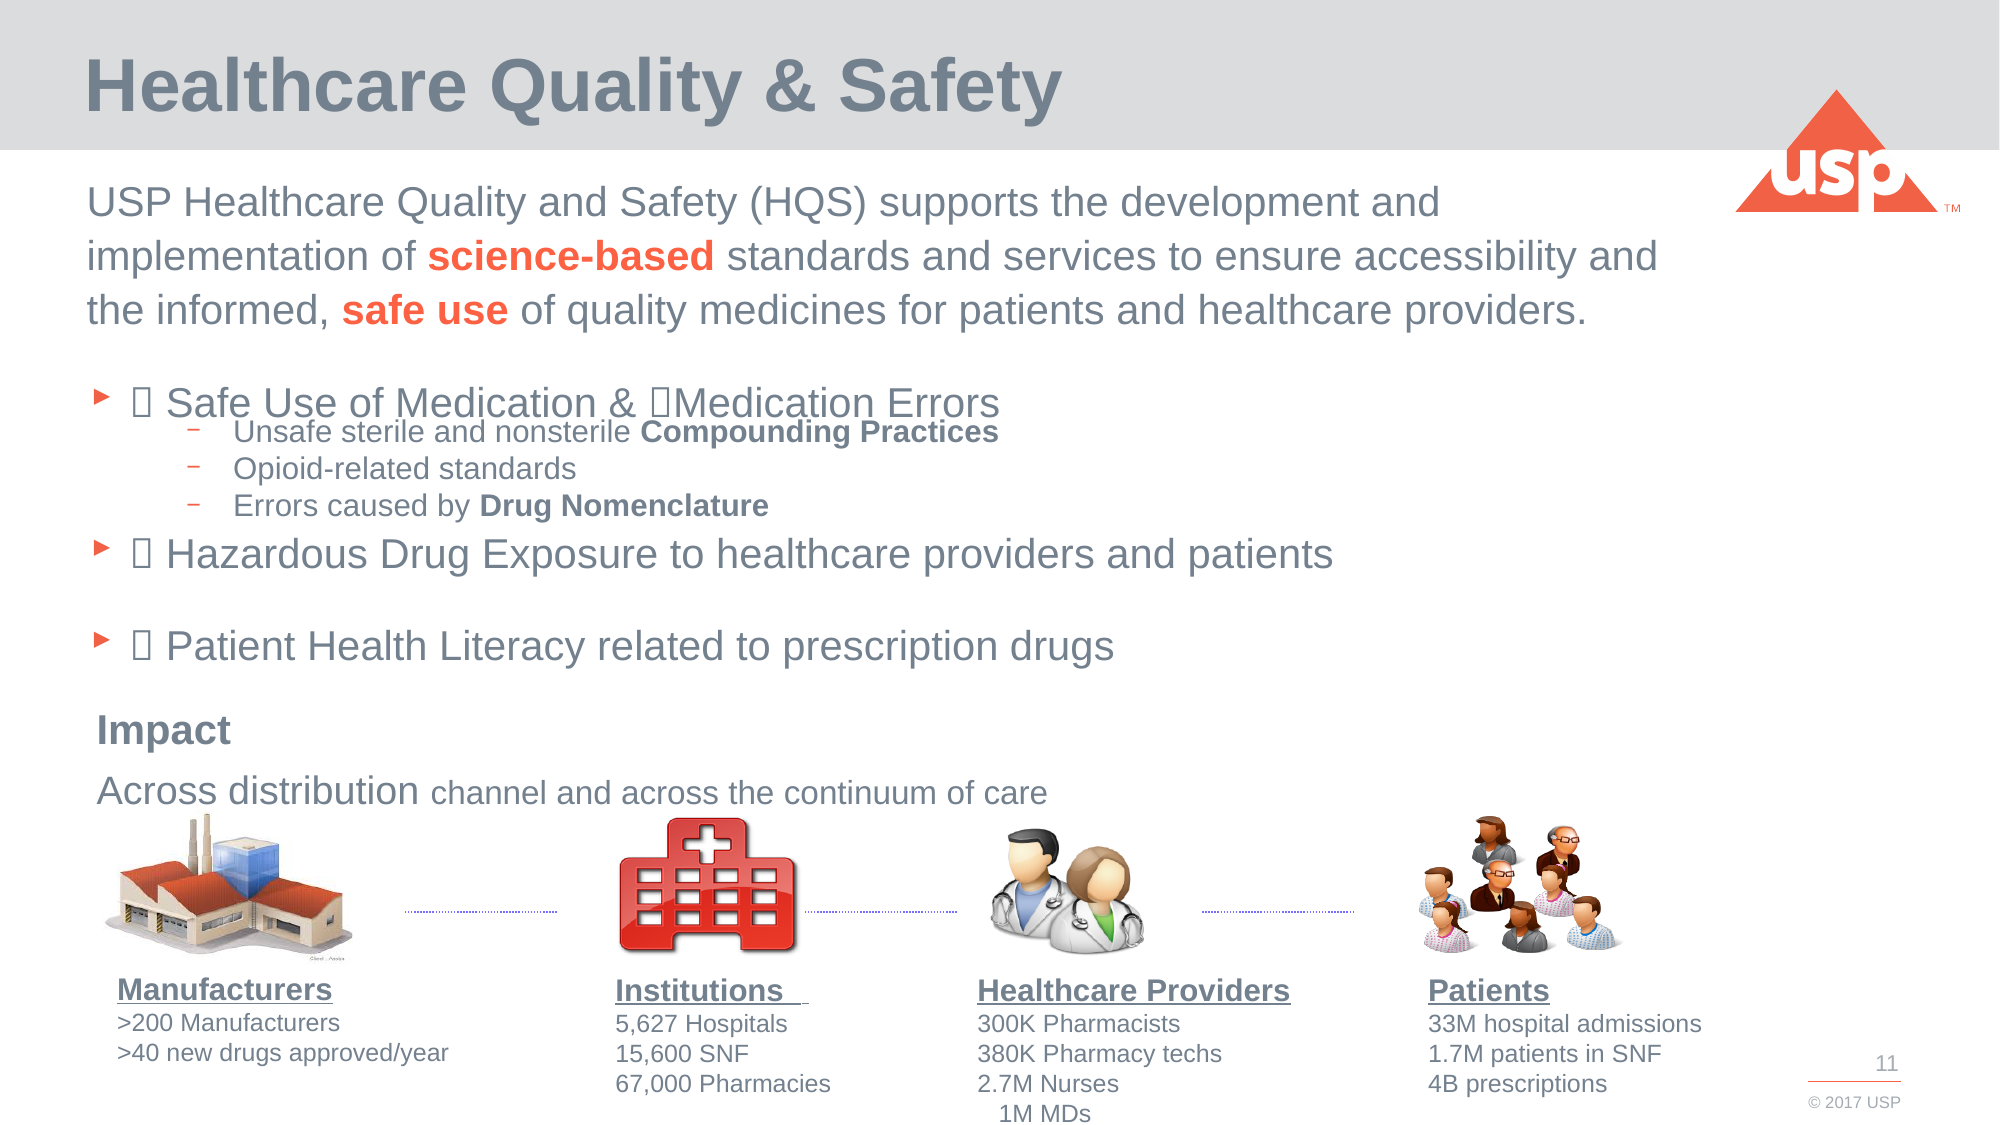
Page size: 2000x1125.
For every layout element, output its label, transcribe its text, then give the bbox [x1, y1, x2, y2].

title Healthcare Quality & Safety [69, 12, 1776, 150]
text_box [95, 810, 1868, 1125]
text_box Impact Across distribution channel and across the continuum of care [81, 695, 1074, 821]
text_box Unsafe sterile and nonsterile Compounding Practices Opioid-related standards Errors caused by Drug Nomenclature [171, 403, 1171, 531]
text_box USP Healthcare Quality and Safety (HQS) supports the development and implementation of science-based standards and services to ensure accessibility and the informed, safe use of quality medicines for patients and healthcare providers. [71, 162, 1743, 341]
picture [1735, 89, 1960, 212]
text_box  Safe Use of Medication & Medication Errors  Hazardous Drug Exposure to healthcare providers and patients  Patient Health Literacy related to prescription drugs [76, 293, 1955, 612]
